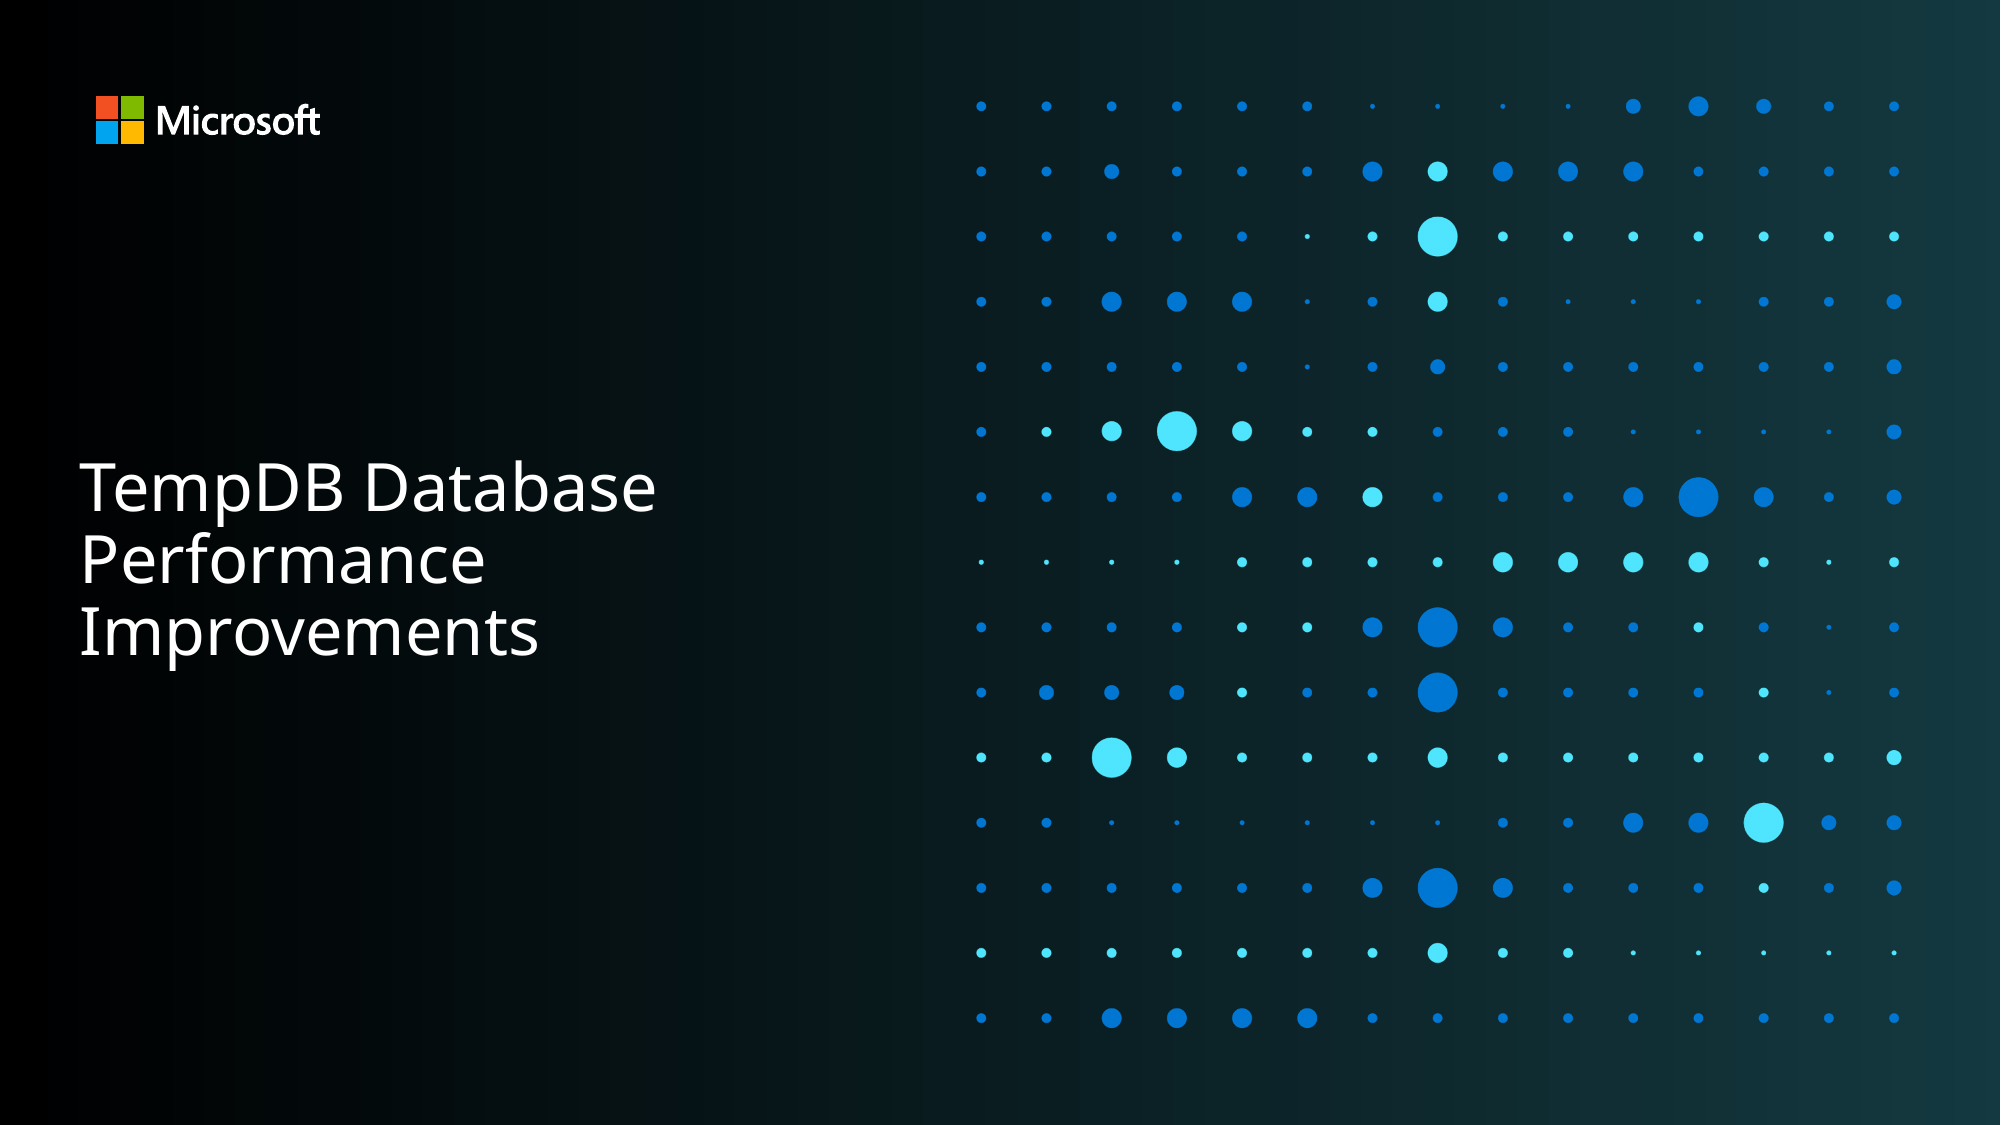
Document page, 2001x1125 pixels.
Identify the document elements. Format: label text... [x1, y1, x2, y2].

title TempDB Database Performance Improvements [79, 532, 933, 751]
picture [936, 61, 1939, 1063]
